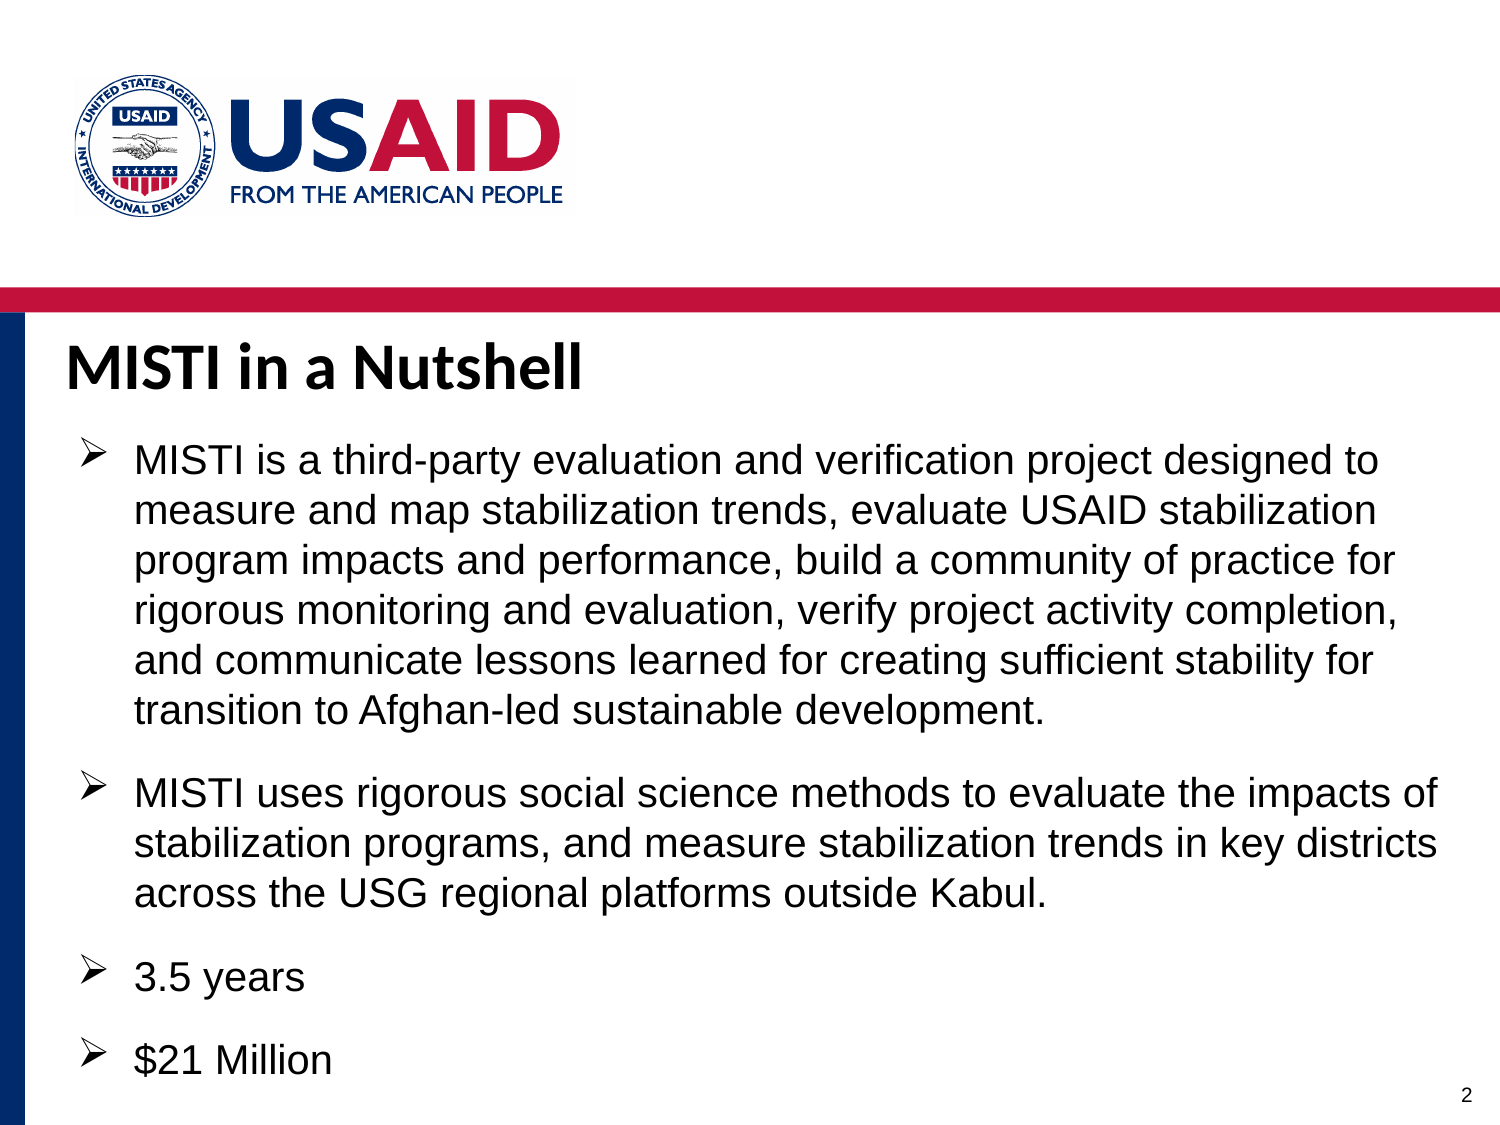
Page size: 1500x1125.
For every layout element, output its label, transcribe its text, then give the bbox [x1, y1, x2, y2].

list MISTI is a third-party evaluation and verification project designed to measure and map stabilization trends, evaluate USAID stabilization program impacts and performance, build a community of practice for rigorous monitoring and evaluation, verify project activity completion, and communicate lessons learned for creating sufficient stability for transition to Afghan-led sustainable development. MISTI uses rigorous social science methods to evaluate the impacts of stabilization programs, and measure stabilization trends in key districts across the USG regional platforms outside Kabul. 3.5 years $21 Million [62, 425, 1456, 1093]
picture [74, 75, 575, 217]
slide_number 2 [1399, 1074, 1488, 1113]
title MISTI in a Nutshell [50, 312, 1388, 413]
